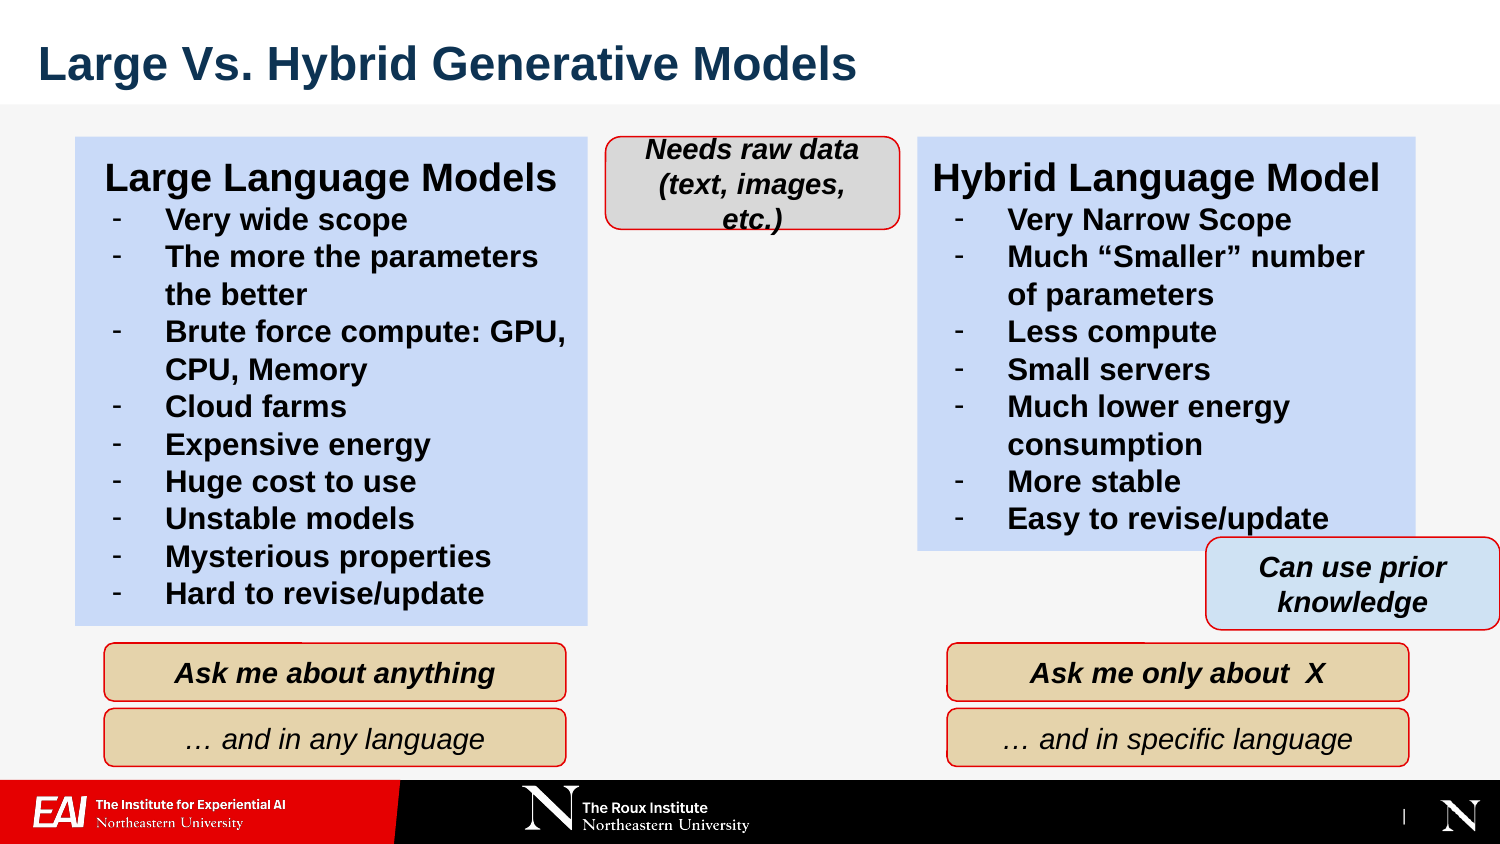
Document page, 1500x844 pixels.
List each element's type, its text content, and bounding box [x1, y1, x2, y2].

text_box Large Language Models Very wide scope The more the parameters the better Brute force compute: GPU, CPU, Memory Cloud farms Expensive energy Huge cost to use Unstable models Mysterious properties Hard to revise/update [75, 136, 588, 626]
text_box … and in specific language [947, 708, 1409, 767]
picture [491, 779, 758, 844]
text_box Ask me only about X [947, 642, 1409, 702]
picture [14, 785, 298, 841]
text_box Needs raw data (text, images, etc.) [605, 136, 900, 230]
text_box Hybrid Language Model Very Narrow Scope Much “Smaller” number of parameters Less compute Small servers Much lower energy consumption More stable Easy to revise/update [917, 136, 1416, 551]
text_box Ask me about anything [104, 642, 566, 702]
text_box … and in any language [104, 708, 566, 767]
title Large Vs. Hybrid Generative Models [26, 18, 1442, 111]
text_box Can use prior knowledge [1205, 537, 1500, 630]
picture [1439, 794, 1481, 832]
